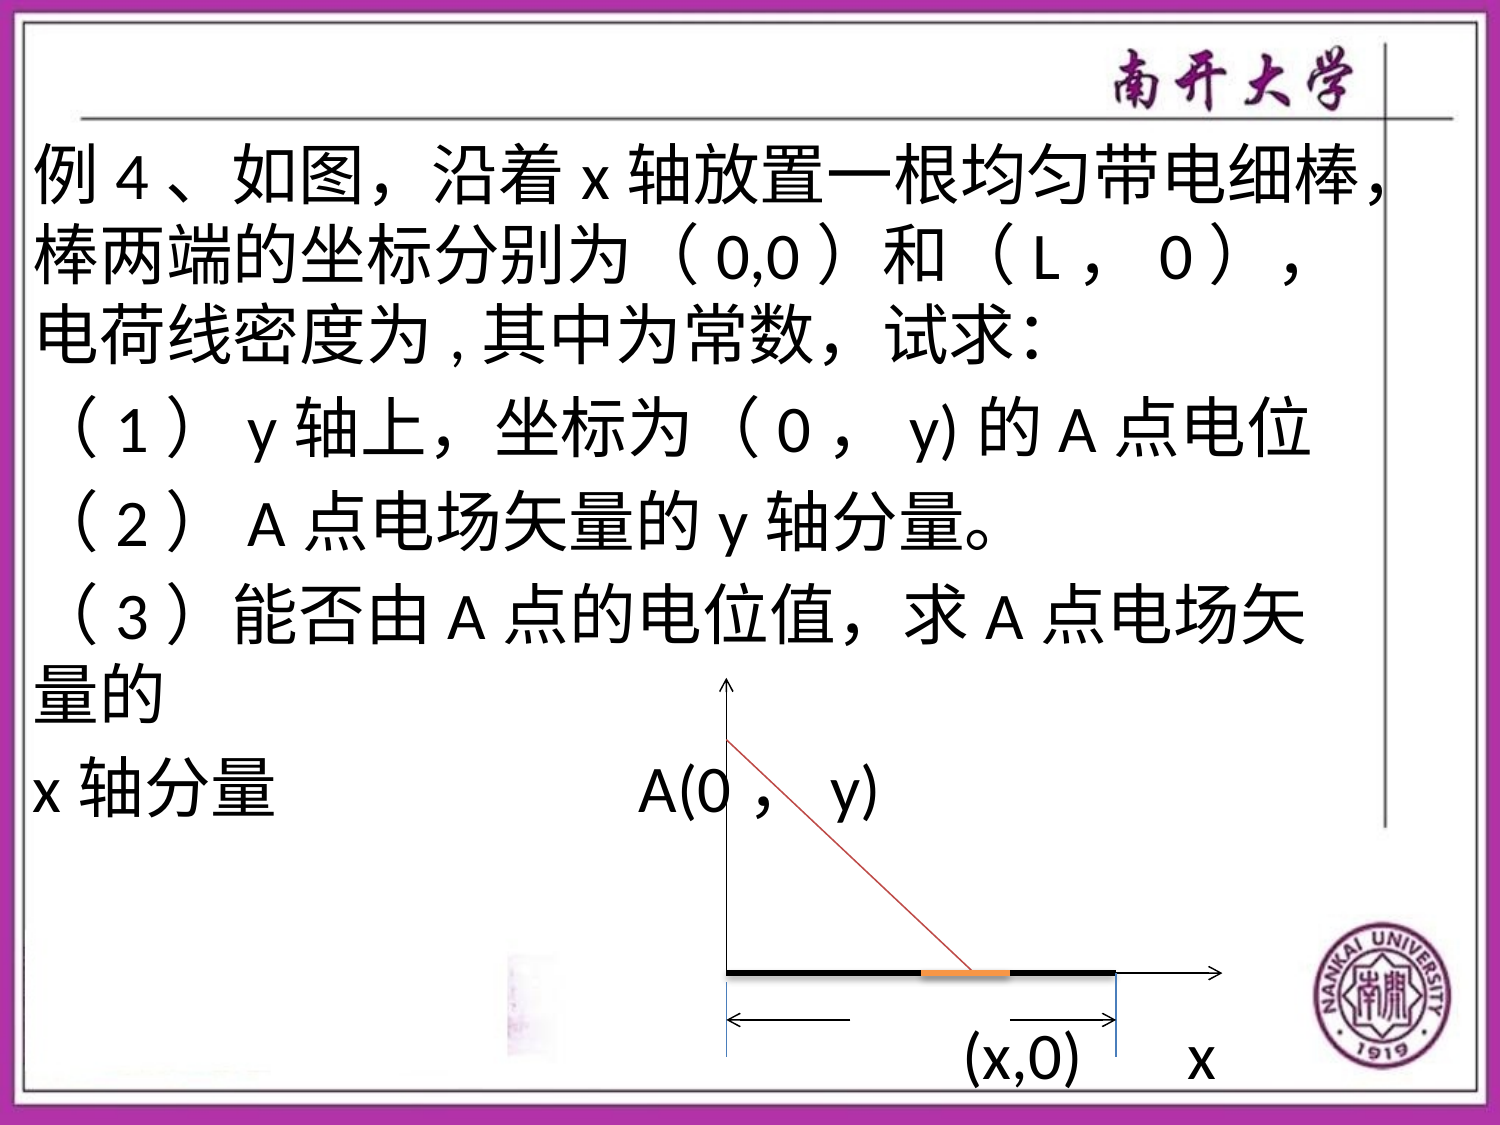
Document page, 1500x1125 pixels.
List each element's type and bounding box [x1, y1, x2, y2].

text_box [726, 739, 975, 974]
picture [0, 0, 1500, 1125]
